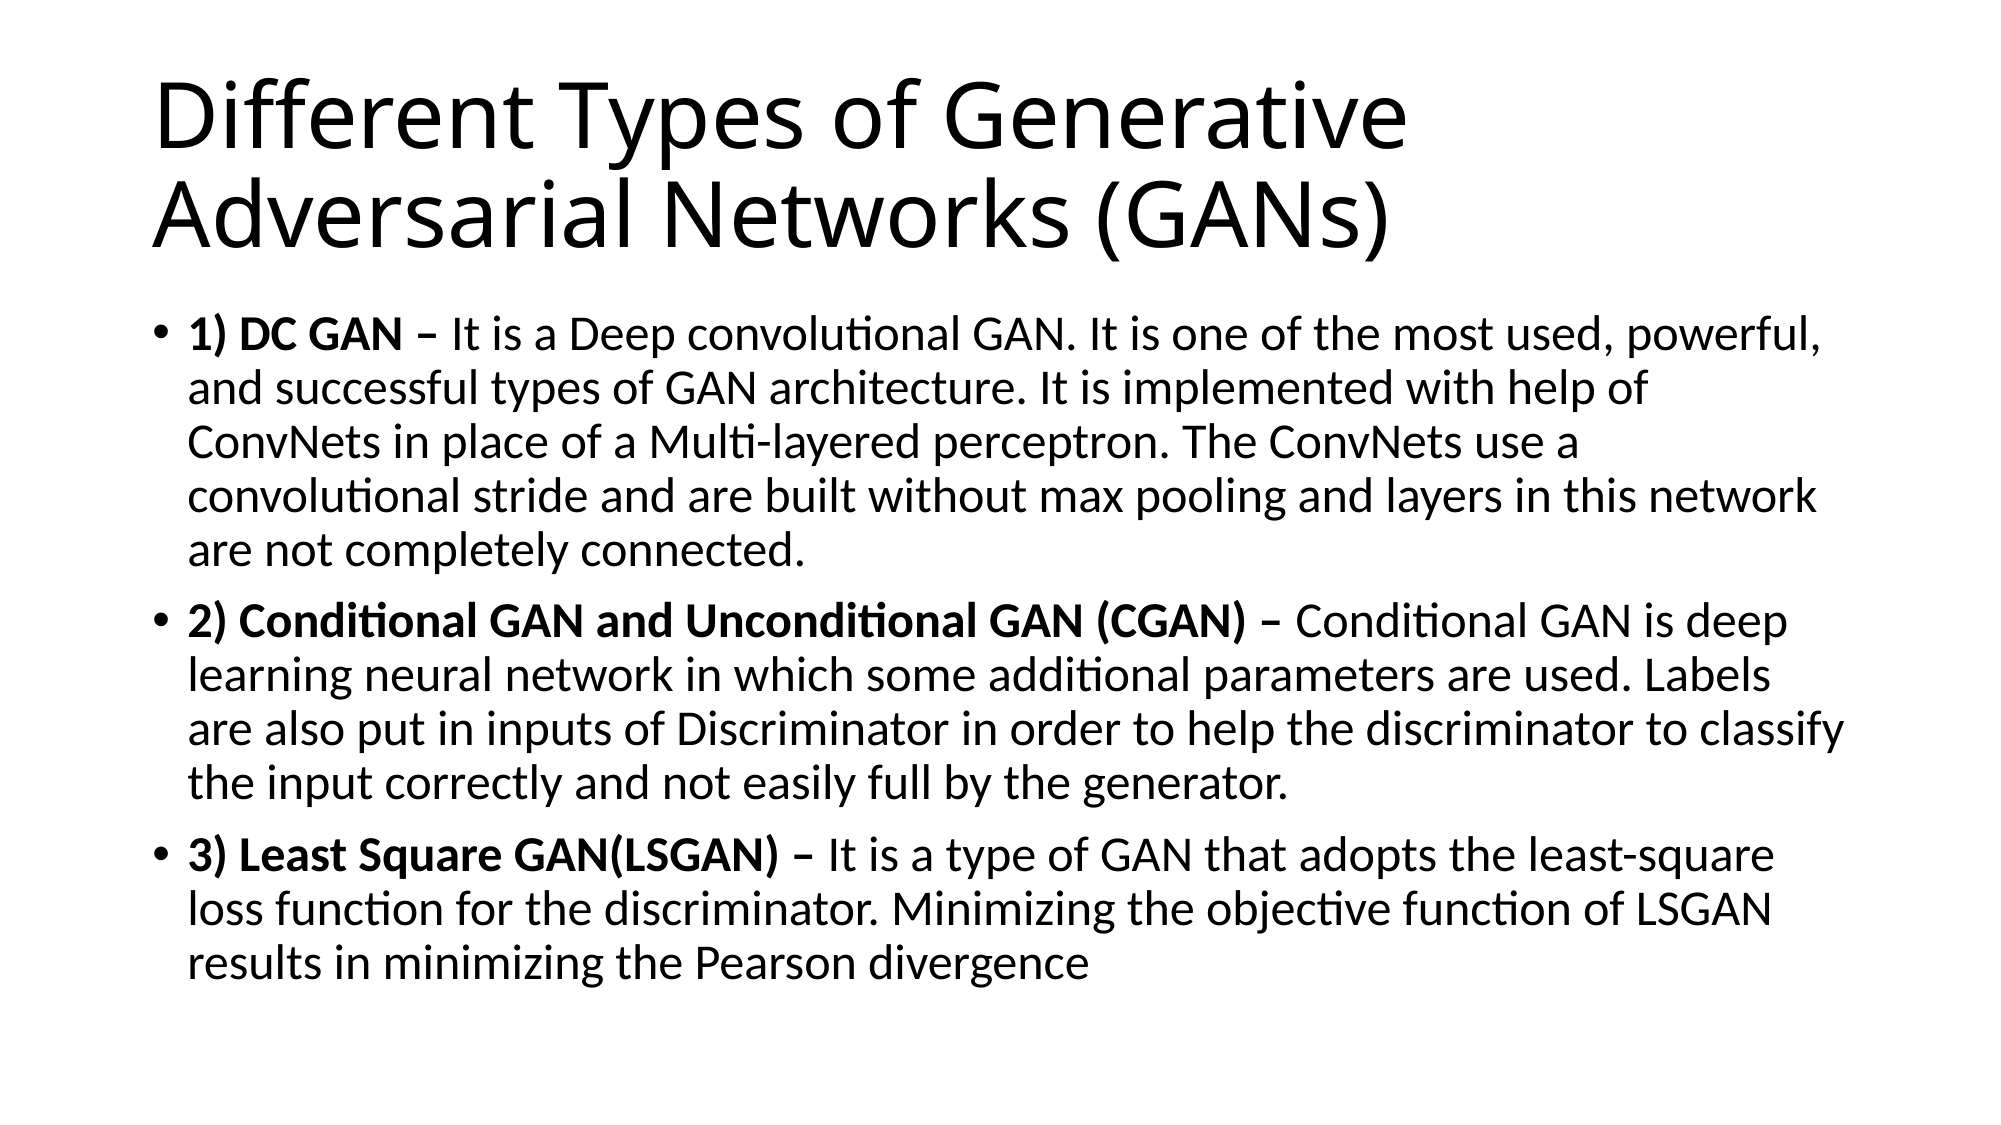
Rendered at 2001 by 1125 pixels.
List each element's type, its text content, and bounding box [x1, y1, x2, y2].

title Different Types of Generative Adversarial Networks (GANs) [137, 59, 1863, 278]
list 1) DC GAN – It is a Deep convolutional GAN. It is one of the most used, powerful, and successful types of GAN architecture. It is implemented with help of ConvNets in place of a Multi-layered perceptron. The ConvNets use a convolutional stride and are built without max pooling and layers in this network are not completely connected. 2) Conditional GAN and Unconditional GAN (CGAN) – Conditional GAN is deep learning neural network in which some additional parameters are used. Labels are also put in inputs of Discriminator in order to help the discriminator to classify the input correctly and not easily full by the generator. 3) Least Square GAN(LSGAN) – It is a type of GAN that adopts the least-square loss function for the discriminator. Minimizing the objective function of LSGAN results in minimizing the Pearson divergence [137, 299, 1863, 1014]
